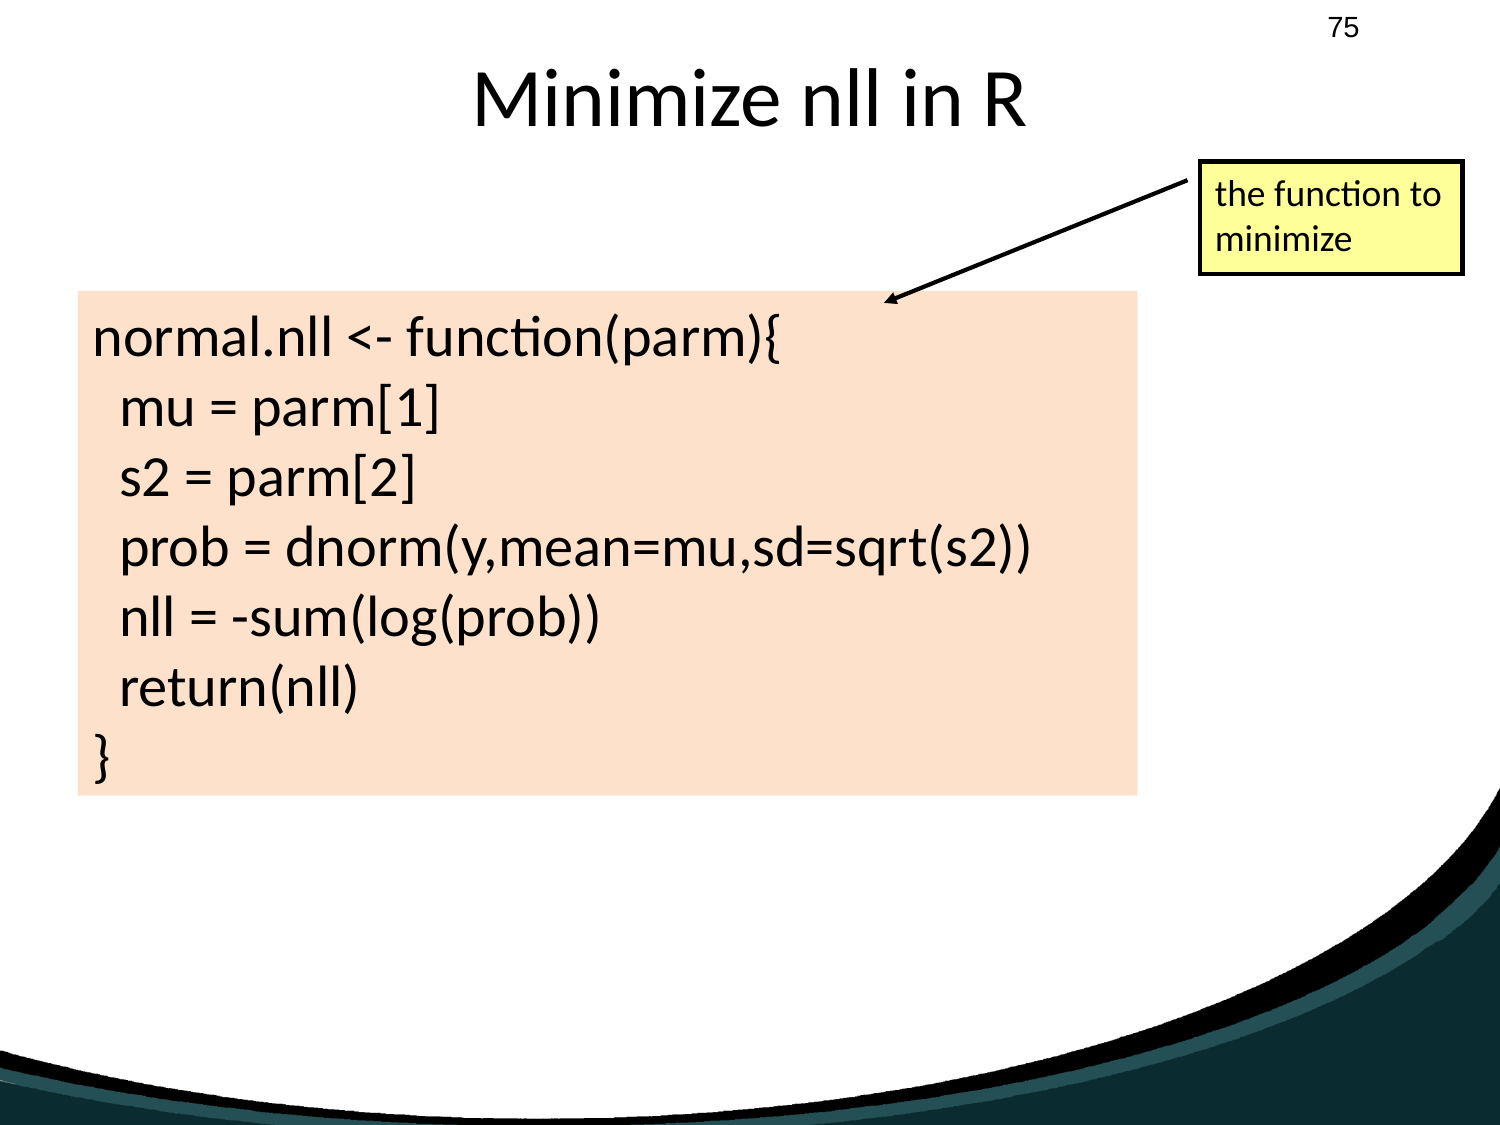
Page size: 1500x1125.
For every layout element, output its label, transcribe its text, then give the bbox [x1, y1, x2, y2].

text_box normal.nll <- function(parm){ mu = parm[1] s2 = parm[2] prob = dnorm(y,mean=mu,sd=sqrt(s2)) nll = -sum(log(prob)) return(nll) } [77, 290, 1138, 796]
picture [0, 0, 1500, 1125]
text_box the function to minimize [1200, 161, 1463, 274]
text_box the function to minimize [883, 180, 1188, 305]
title Minimize nll in R [76, 24, 1424, 162]
